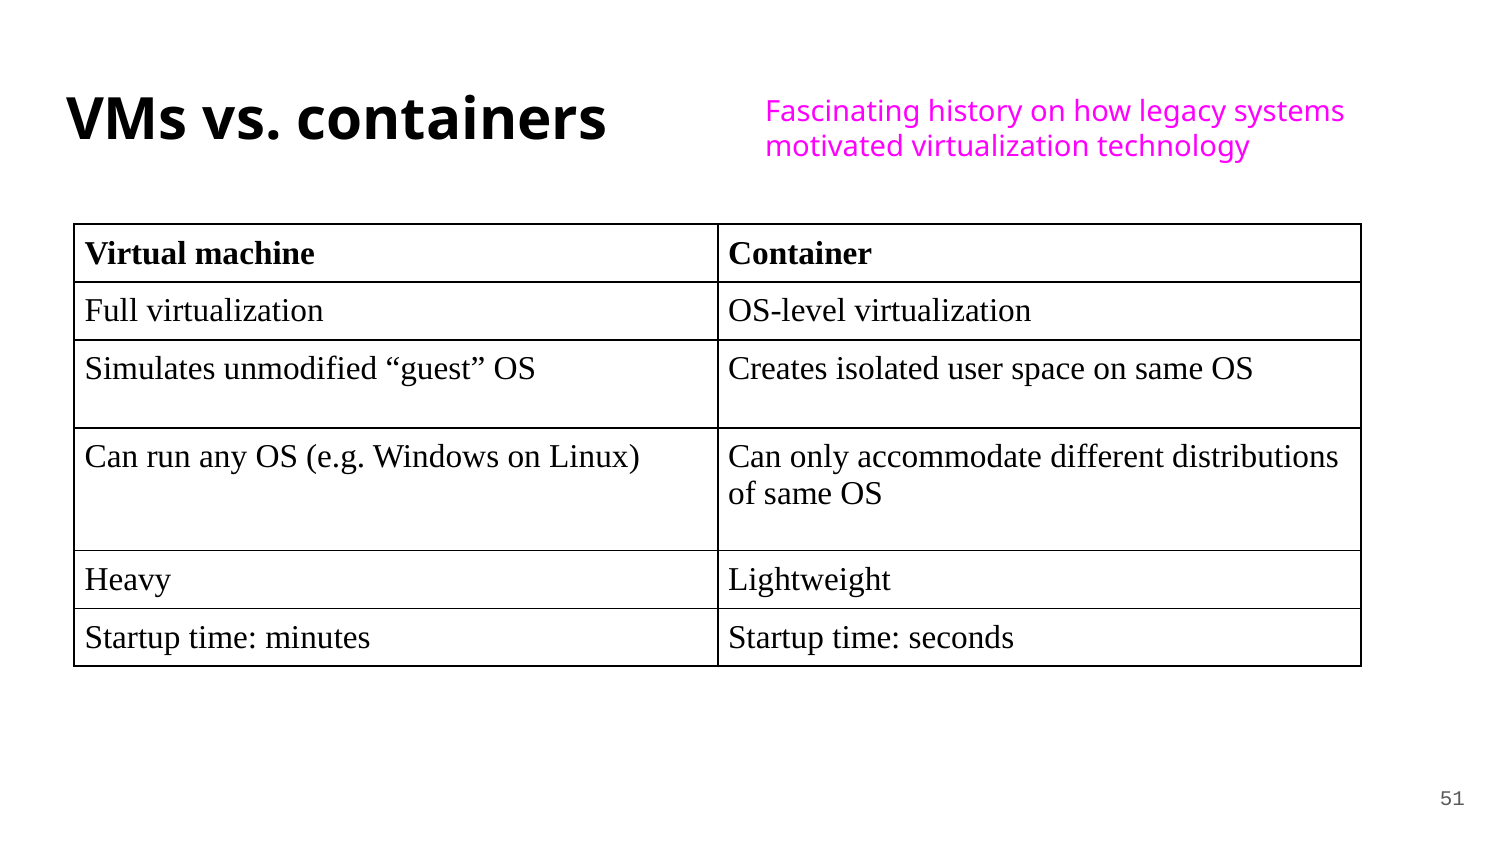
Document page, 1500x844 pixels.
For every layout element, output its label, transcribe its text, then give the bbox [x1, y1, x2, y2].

table_cell Simulates unmodified “guest” OS [75, 341, 717, 427]
slide_number ‹#› [1389, 764, 1480, 830]
title VMs vs. containers [51, 66, 1449, 161]
table_cell OS-level virtualization [719, 283, 1360, 339]
table_cell Creates isolated user space on same OS [719, 341, 1360, 427]
table_cell Full virtualization [75, 283, 717, 339]
table_cell Heavy [75, 551, 717, 608]
table_cell Lightweight [719, 551, 1360, 608]
table_header Virtual machine [75, 225, 717, 281]
text_box Fascinating history on how legacy systems motivated virtualization technology [750, 77, 1390, 178]
table_cell Can run any OS (e.g. Windows on Linux) [75, 429, 717, 550]
table_cell Can only accommodate different distributions of same OS [719, 429, 1360, 550]
table_cell Startup time: seconds [719, 609, 1360, 665]
table_header Container [719, 225, 1360, 281]
table_cell Startup time: minutes [75, 609, 717, 665]
